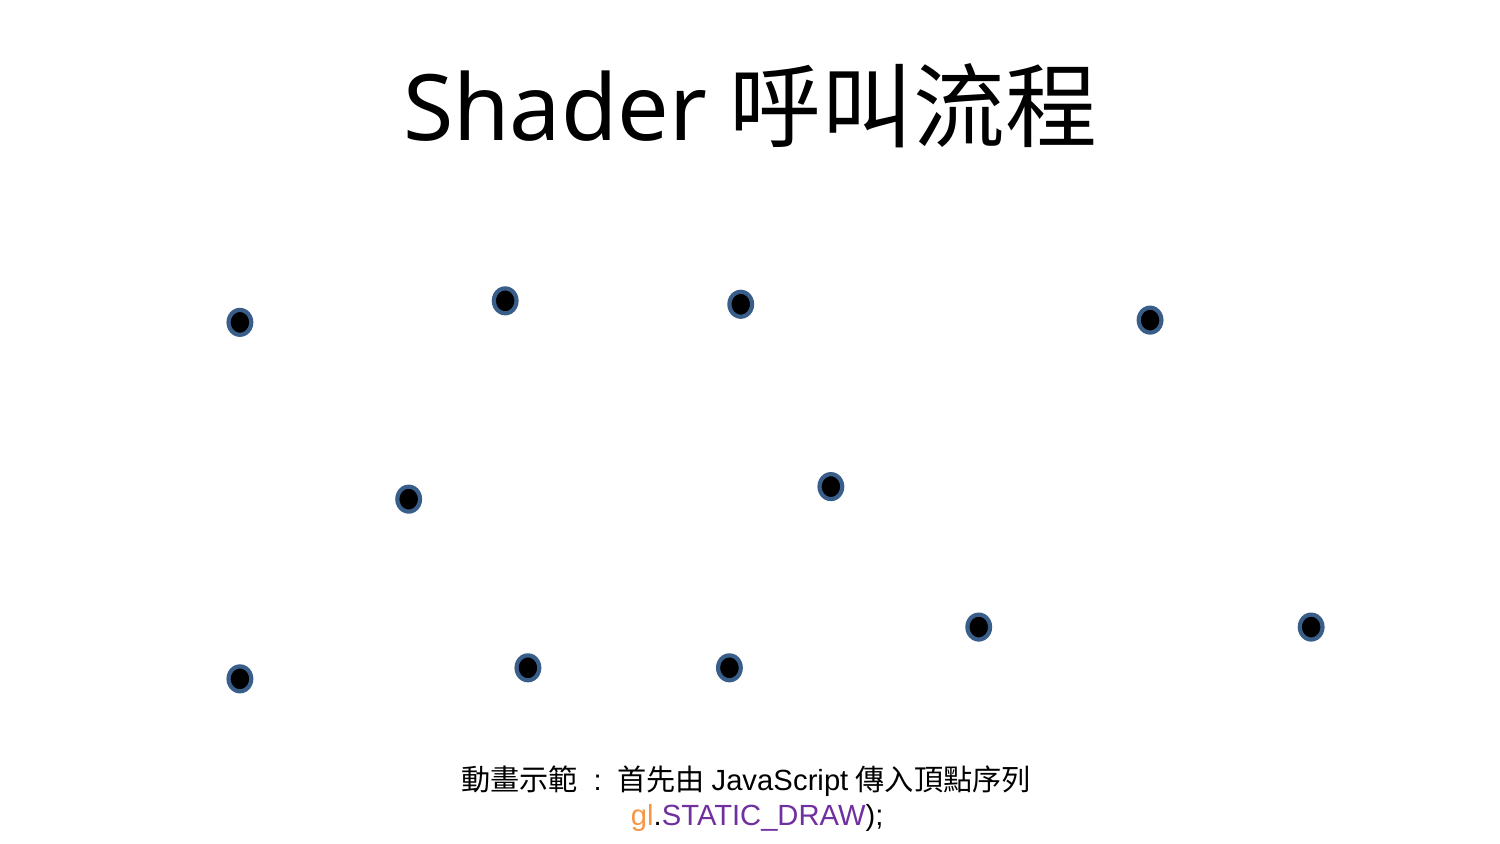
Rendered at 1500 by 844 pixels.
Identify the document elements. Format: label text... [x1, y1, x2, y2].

text_box [228, 309, 252, 335]
text_box [1299, 614, 1323, 640]
text_box [718, 655, 741, 681]
text_box 幾何著色器 (Geometry shader) [286, 755, 1139, 803]
text_box [493, 288, 517, 314]
text_box [967, 614, 991, 640]
text_box [228, 666, 252, 692]
text_box gl.bufferData(gl.ARRAY_BUFFER, new Float32Array(vertices), gl.STATIC_DRAW); [284, 755, 1231, 838]
text_box [729, 291, 753, 317]
text_box 頂點著色器 (Vertex Shader) [286, 757, 1218, 804]
text_box [397, 486, 421, 512]
text_box [819, 474, 843, 500]
text_box [1138, 307, 1162, 333]
text_box 動畫示範 : 首先由JavaScript傳入頂點序列 [294, 755, 1199, 802]
title Shader呼叫流程 [75, 33, 1425, 175]
text_box [516, 655, 540, 681]
